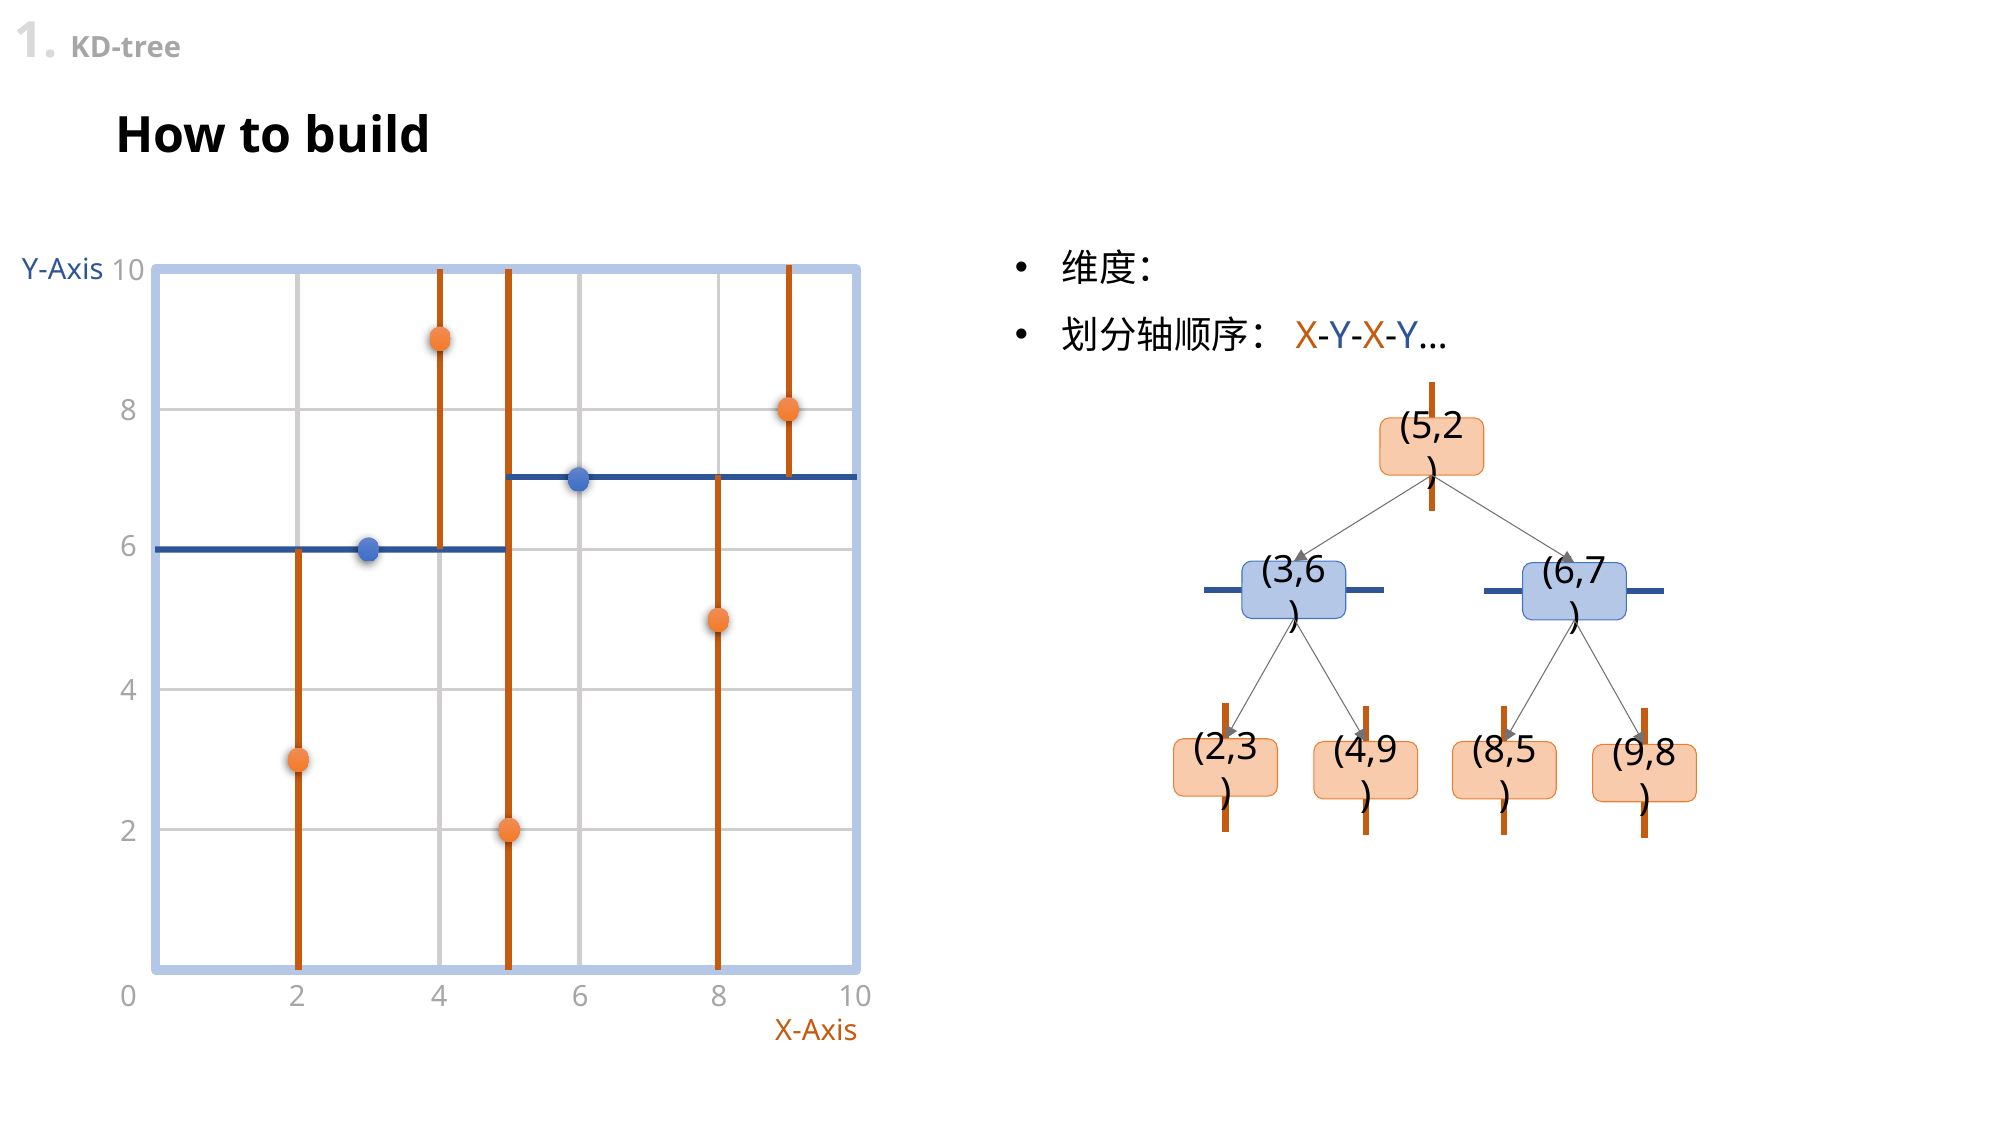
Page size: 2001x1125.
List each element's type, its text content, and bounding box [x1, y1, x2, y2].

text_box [719, 269, 859, 971]
text_box (8,5) [1451, 740, 1504, 800]
text_box (3,6) [1241, 560, 1347, 589]
text_box Y-Axis [7, 243, 204, 294]
text_box 4 [101, 664, 155, 715]
text_box 6 [101, 520, 155, 570]
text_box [1431, 475, 1575, 563]
text_box 6 [553, 971, 607, 1020]
text_box (3,6) [1241, 590, 1347, 618]
text_box How to build [100, 95, 1900, 171]
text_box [509, 477, 718, 971]
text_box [1574, 619, 1645, 745]
text_box 0 [101, 969, 156, 1020]
text_box 8 [692, 971, 746, 1020]
text_box (2,3) [1226, 739, 1279, 797]
text_box 8 [101, 384, 155, 434]
text_box (5,2) [1379, 417, 1431, 475]
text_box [299, 269, 508, 971]
text_box (4,9) [1366, 740, 1419, 800]
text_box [1293, 618, 1366, 742]
text_box 1. KD-tree [0, 0, 1799, 75]
text_box (2,3) [1173, 738, 1225, 797]
text_box (5,2) [1432, 417, 1485, 475]
text_box 2 [270, 971, 324, 1020]
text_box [509, 269, 788, 476]
text_box (6,7) [1521, 592, 1627, 619]
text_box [1293, 475, 1431, 562]
text_box (9,8) [1592, 745, 1644, 803]
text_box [155, 550, 298, 971]
text_box (6,7) [1521, 562, 1627, 591]
text_box 4 [412, 971, 466, 1020]
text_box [155, 269, 440, 549]
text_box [1504, 619, 1574, 742]
text_box 10 [821, 969, 889, 1004]
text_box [1225, 618, 1293, 739]
text_box (9,8) [1645, 743, 1697, 803]
text_box X-Axis [760, 1004, 957, 1055]
text_box 2 [101, 804, 155, 855]
text_box (8,5) [1505, 742, 1557, 800]
text_box (4,9) [1313, 742, 1365, 800]
